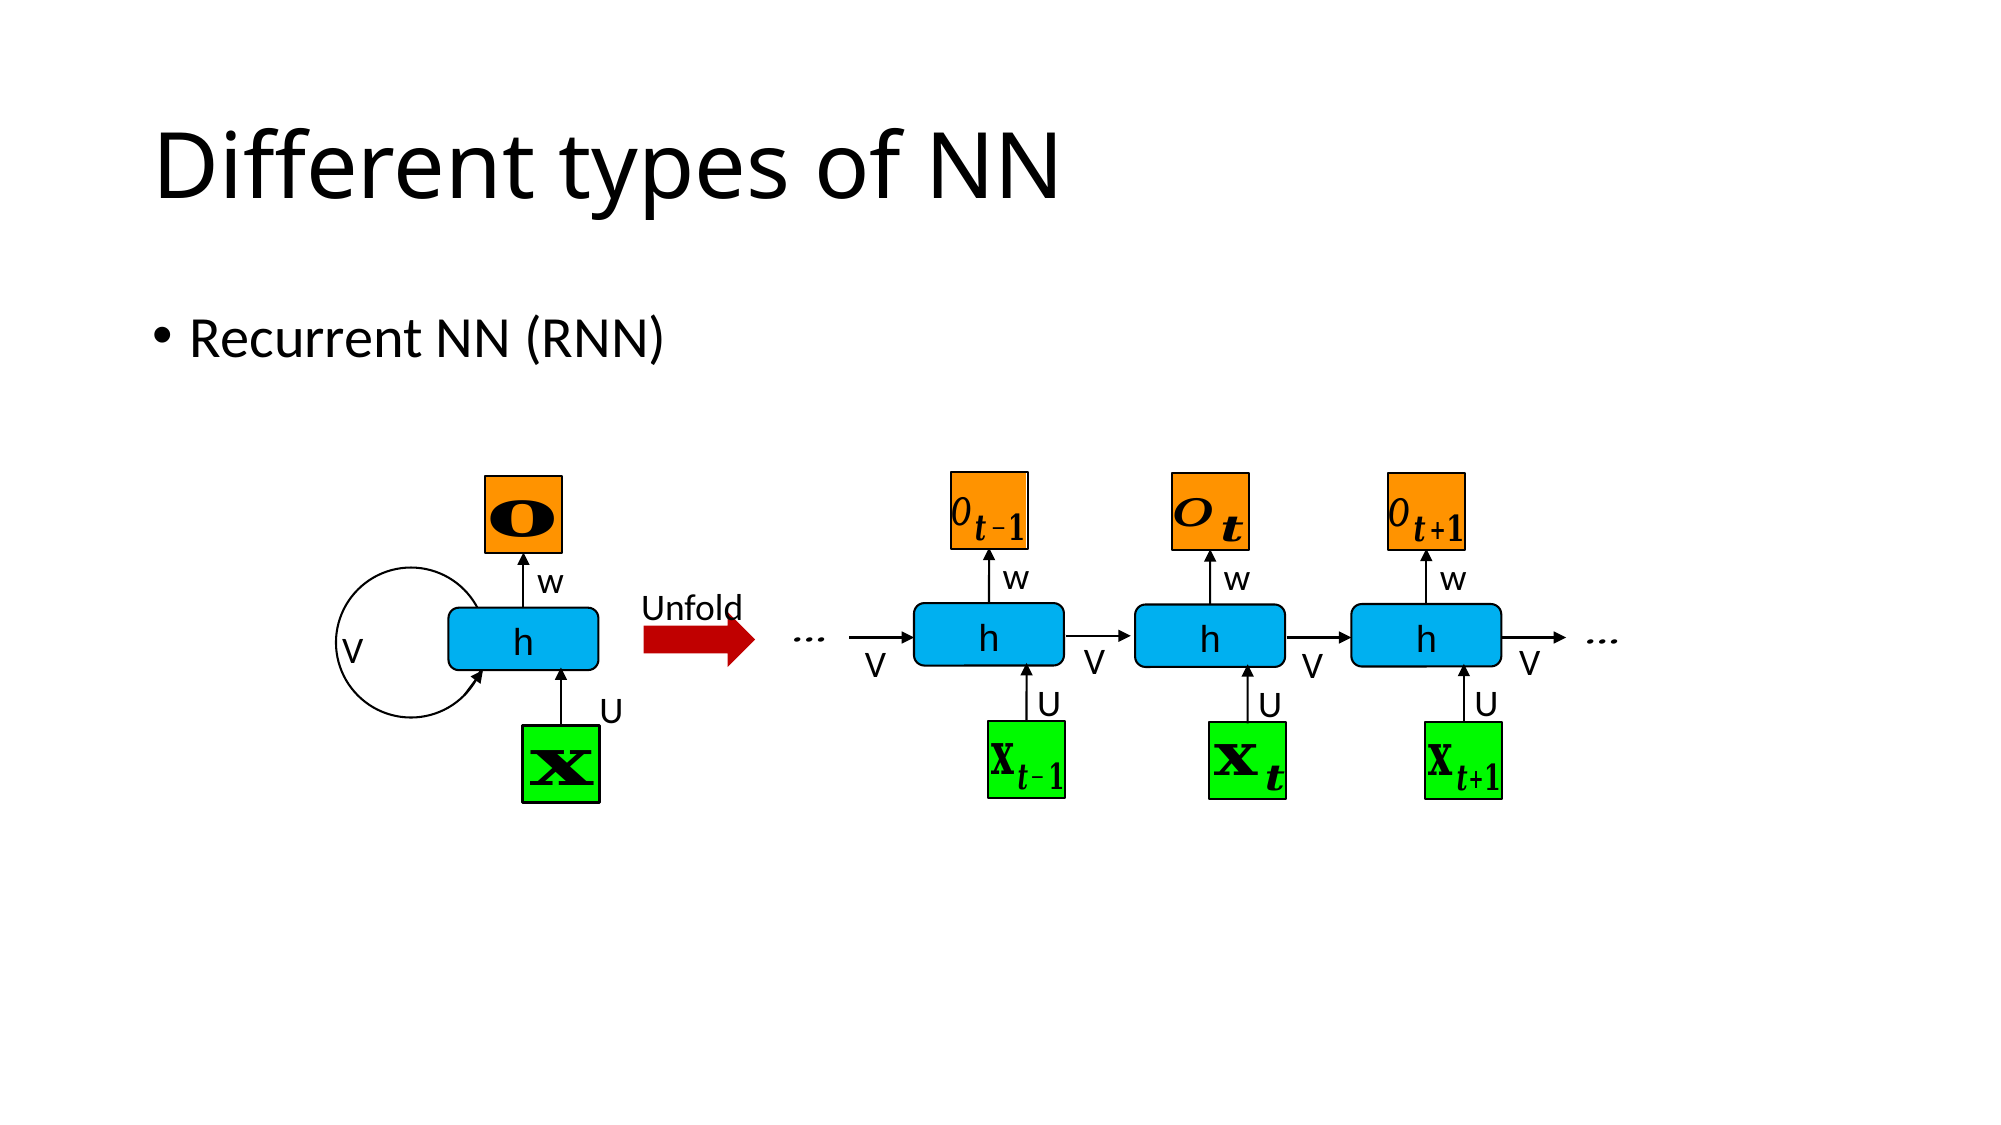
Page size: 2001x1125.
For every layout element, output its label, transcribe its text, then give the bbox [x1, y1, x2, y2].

list Recurrent NN (RNN) [137, 299, 1863, 1014]
text_box V [1077, 636, 1120, 690]
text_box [913, 472, 1077, 797]
text_box V [1298, 638, 1339, 693]
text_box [335, 477, 639, 802]
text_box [1351, 473, 1514, 798]
text_box V [850, 639, 902, 693]
text_box V [1077, 629, 1120, 635]
title Different types of NN [137, 59, 1863, 278]
text_box V [1514, 638, 1556, 691]
text_box V [1298, 633, 1339, 637]
text_box [643, 635, 756, 668]
text_box V [850, 632, 901, 636]
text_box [1135, 474, 1298, 799]
text_box Unfold [639, 575, 759, 635]
text_box V [1514, 630, 1556, 637]
text_box V [327, 618, 335, 678]
